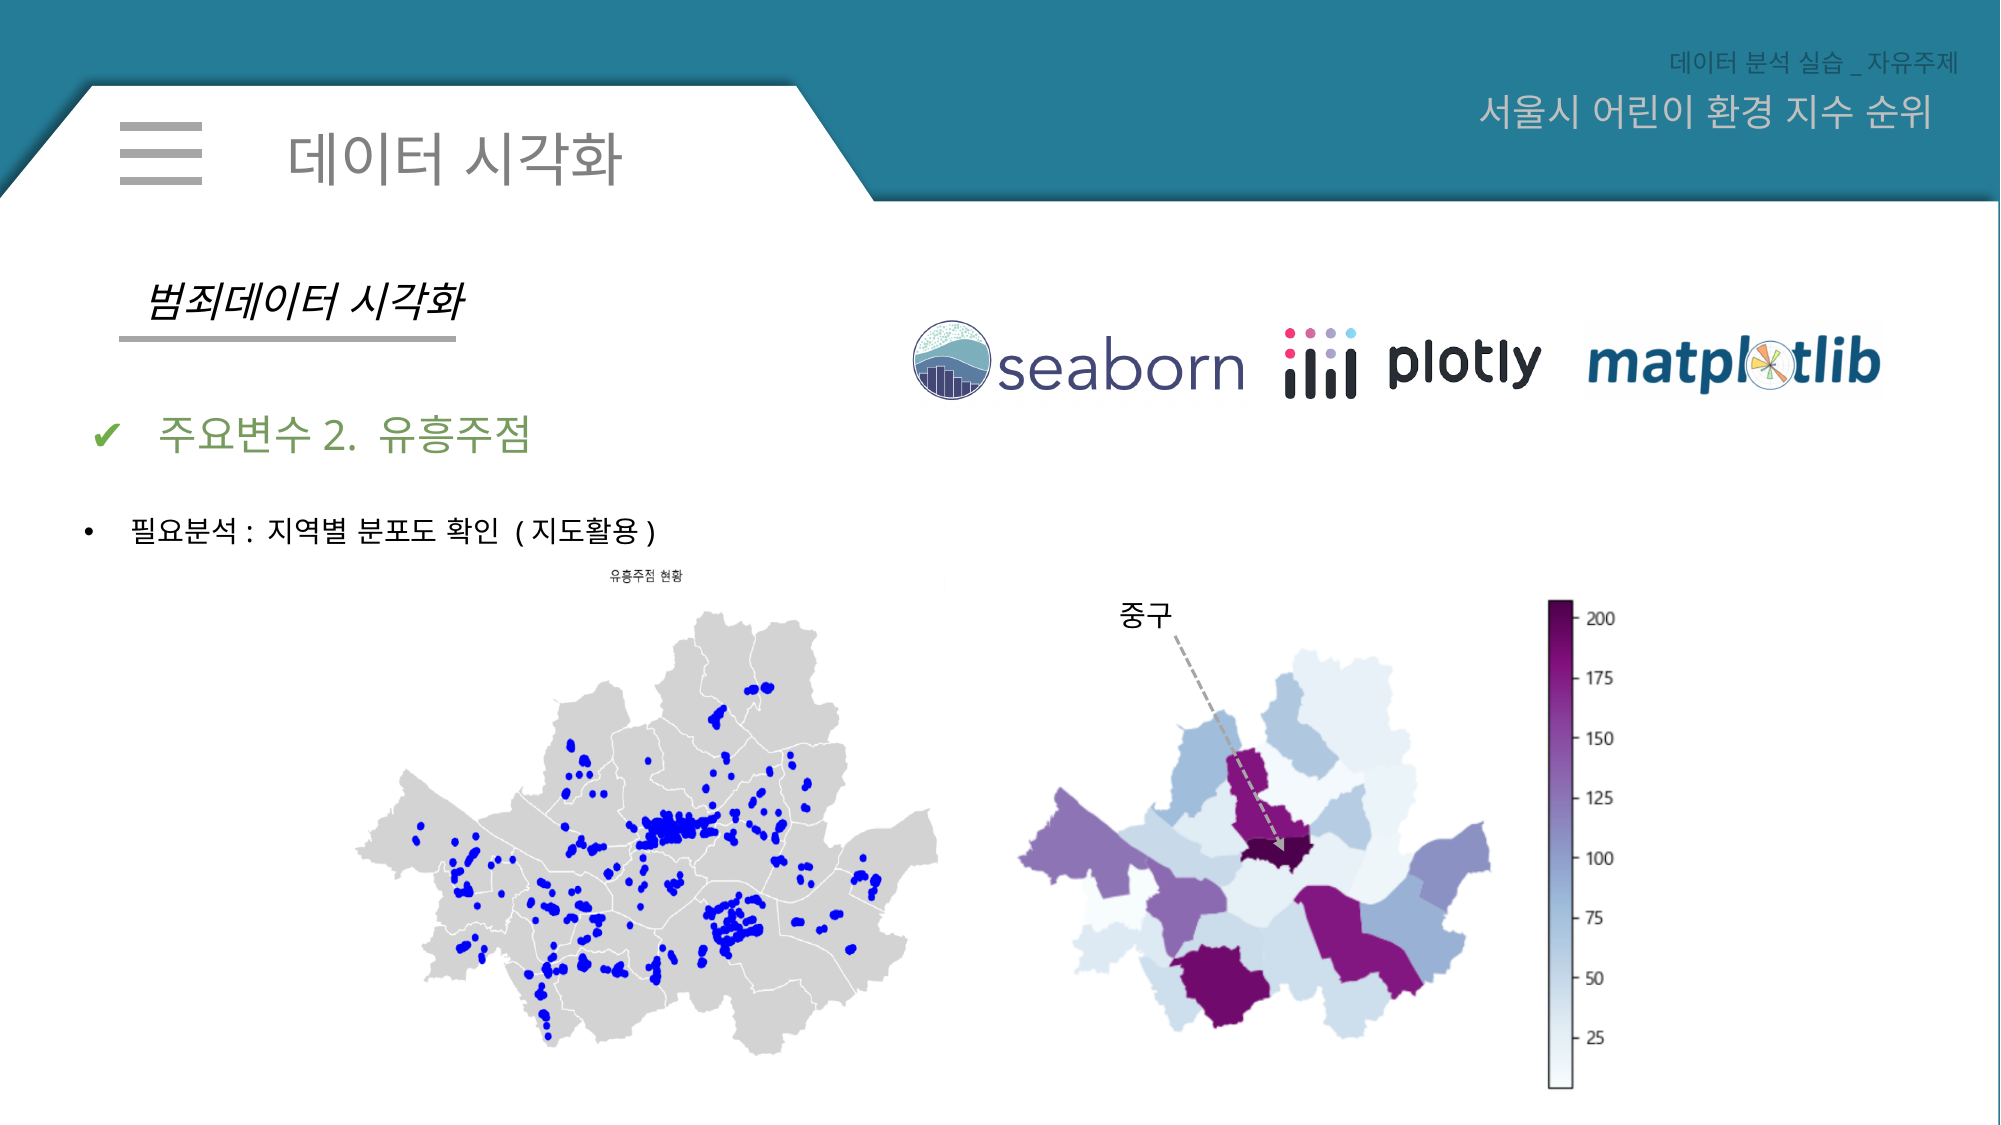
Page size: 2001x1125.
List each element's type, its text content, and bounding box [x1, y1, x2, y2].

picture [1583, 319, 1884, 399]
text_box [120, 126, 203, 181]
text_box ✔ 주요변수2. 유흥주점 [75, 401, 560, 466]
picture [347, 564, 945, 1074]
picture [1012, 584, 1625, 1105]
text_box 범죄데이터 시각화 [128, 268, 479, 334]
text_box 데이터 시각화 [272, 115, 941, 201]
text_box [0, 84, 2000, 1125]
picture [1284, 328, 1542, 399]
text_box 서울시 어린이 환경 지수 순위 [1463, 81, 1950, 141]
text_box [1174, 635, 1285, 852]
picture [910, 315, 1248, 411]
text_box 필요분석: 지역별 분포도 확인 (지도활용) [69, 488, 670, 556]
text_box 데이터 분석 실습_자유주제 [1654, 40, 1975, 86]
